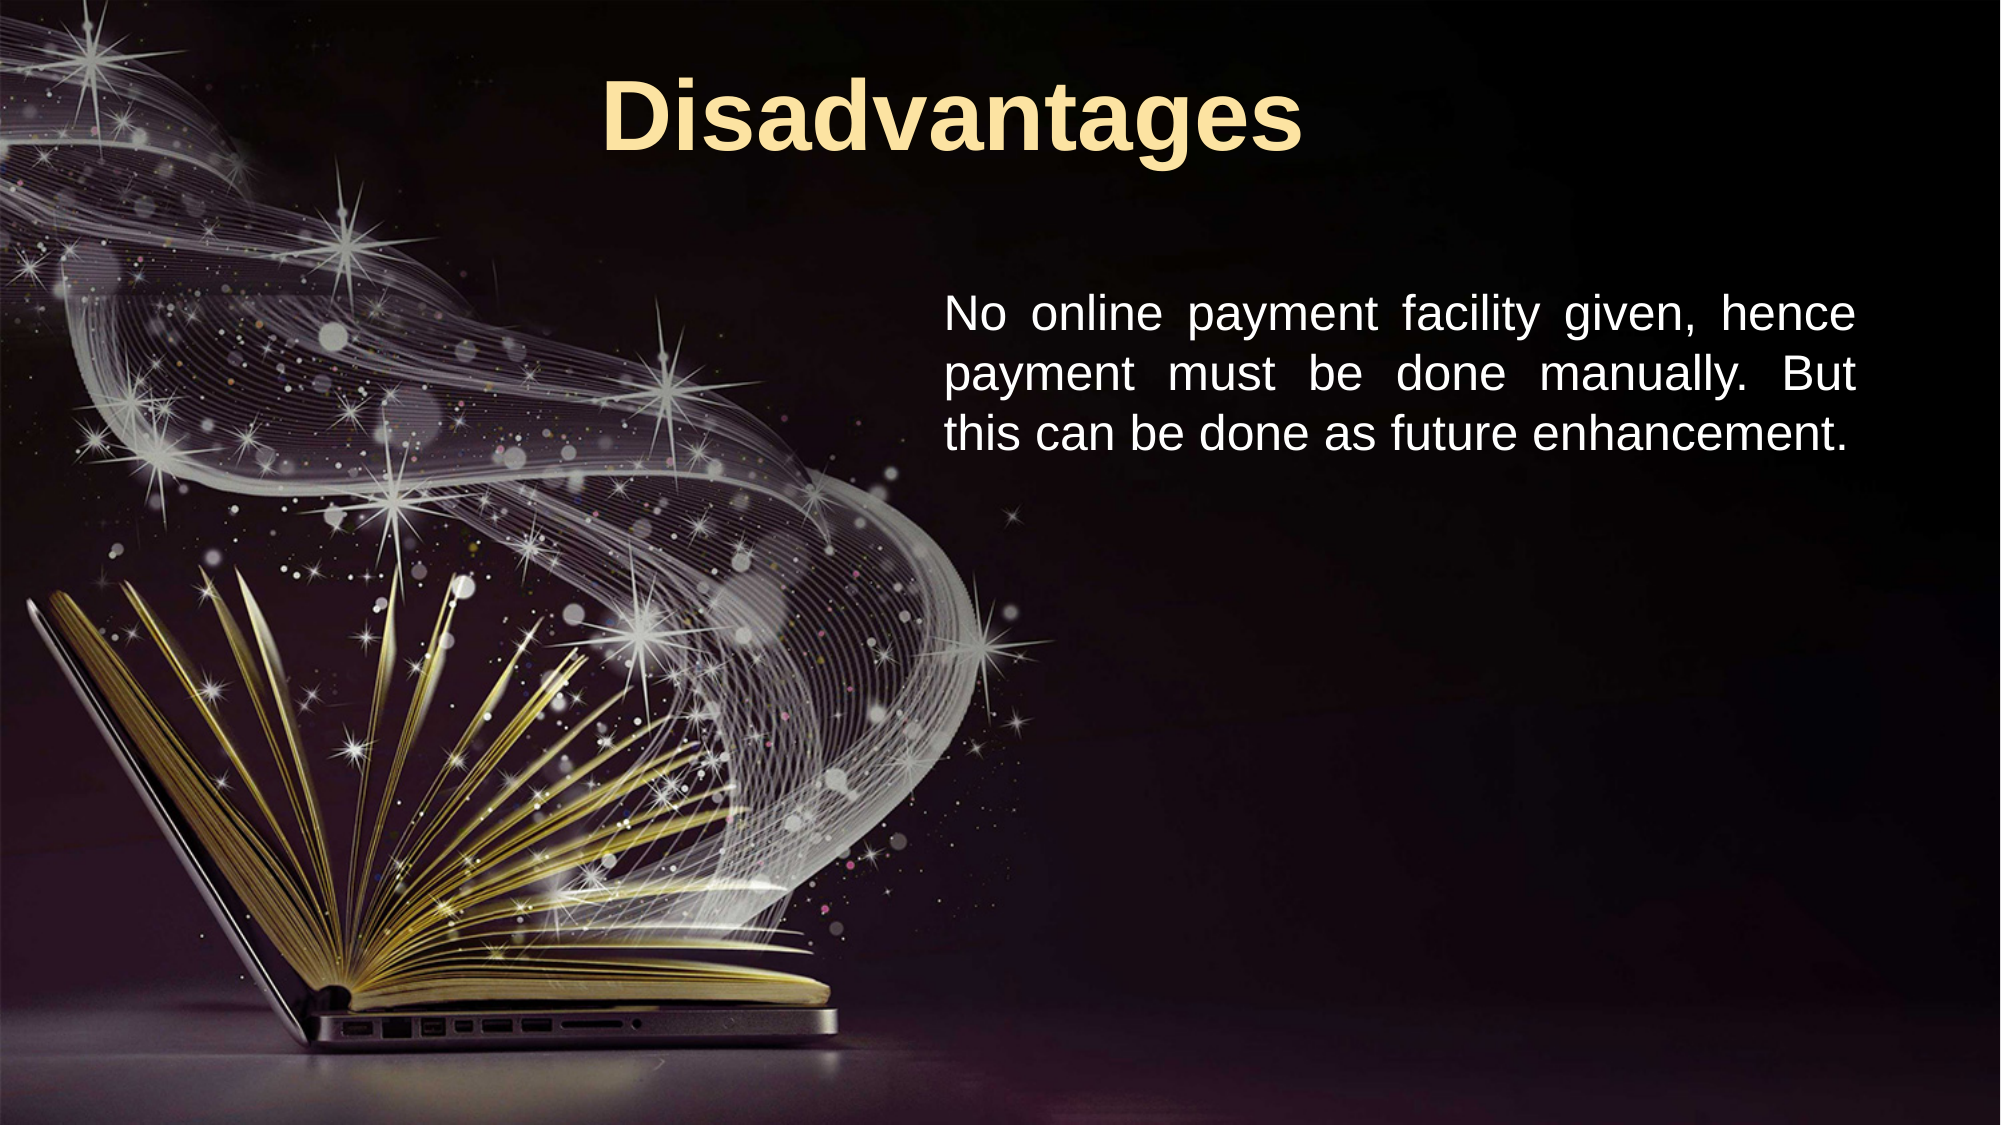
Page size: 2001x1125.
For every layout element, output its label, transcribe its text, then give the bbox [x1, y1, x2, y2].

text_box No online payment facility given, hence payment must be done manually. But this can be done as future enhancement. [928, 272, 1872, 468]
text_box Disadvantages [308, 43, 1483, 178]
picture [0, 0, 2001, 1125]
